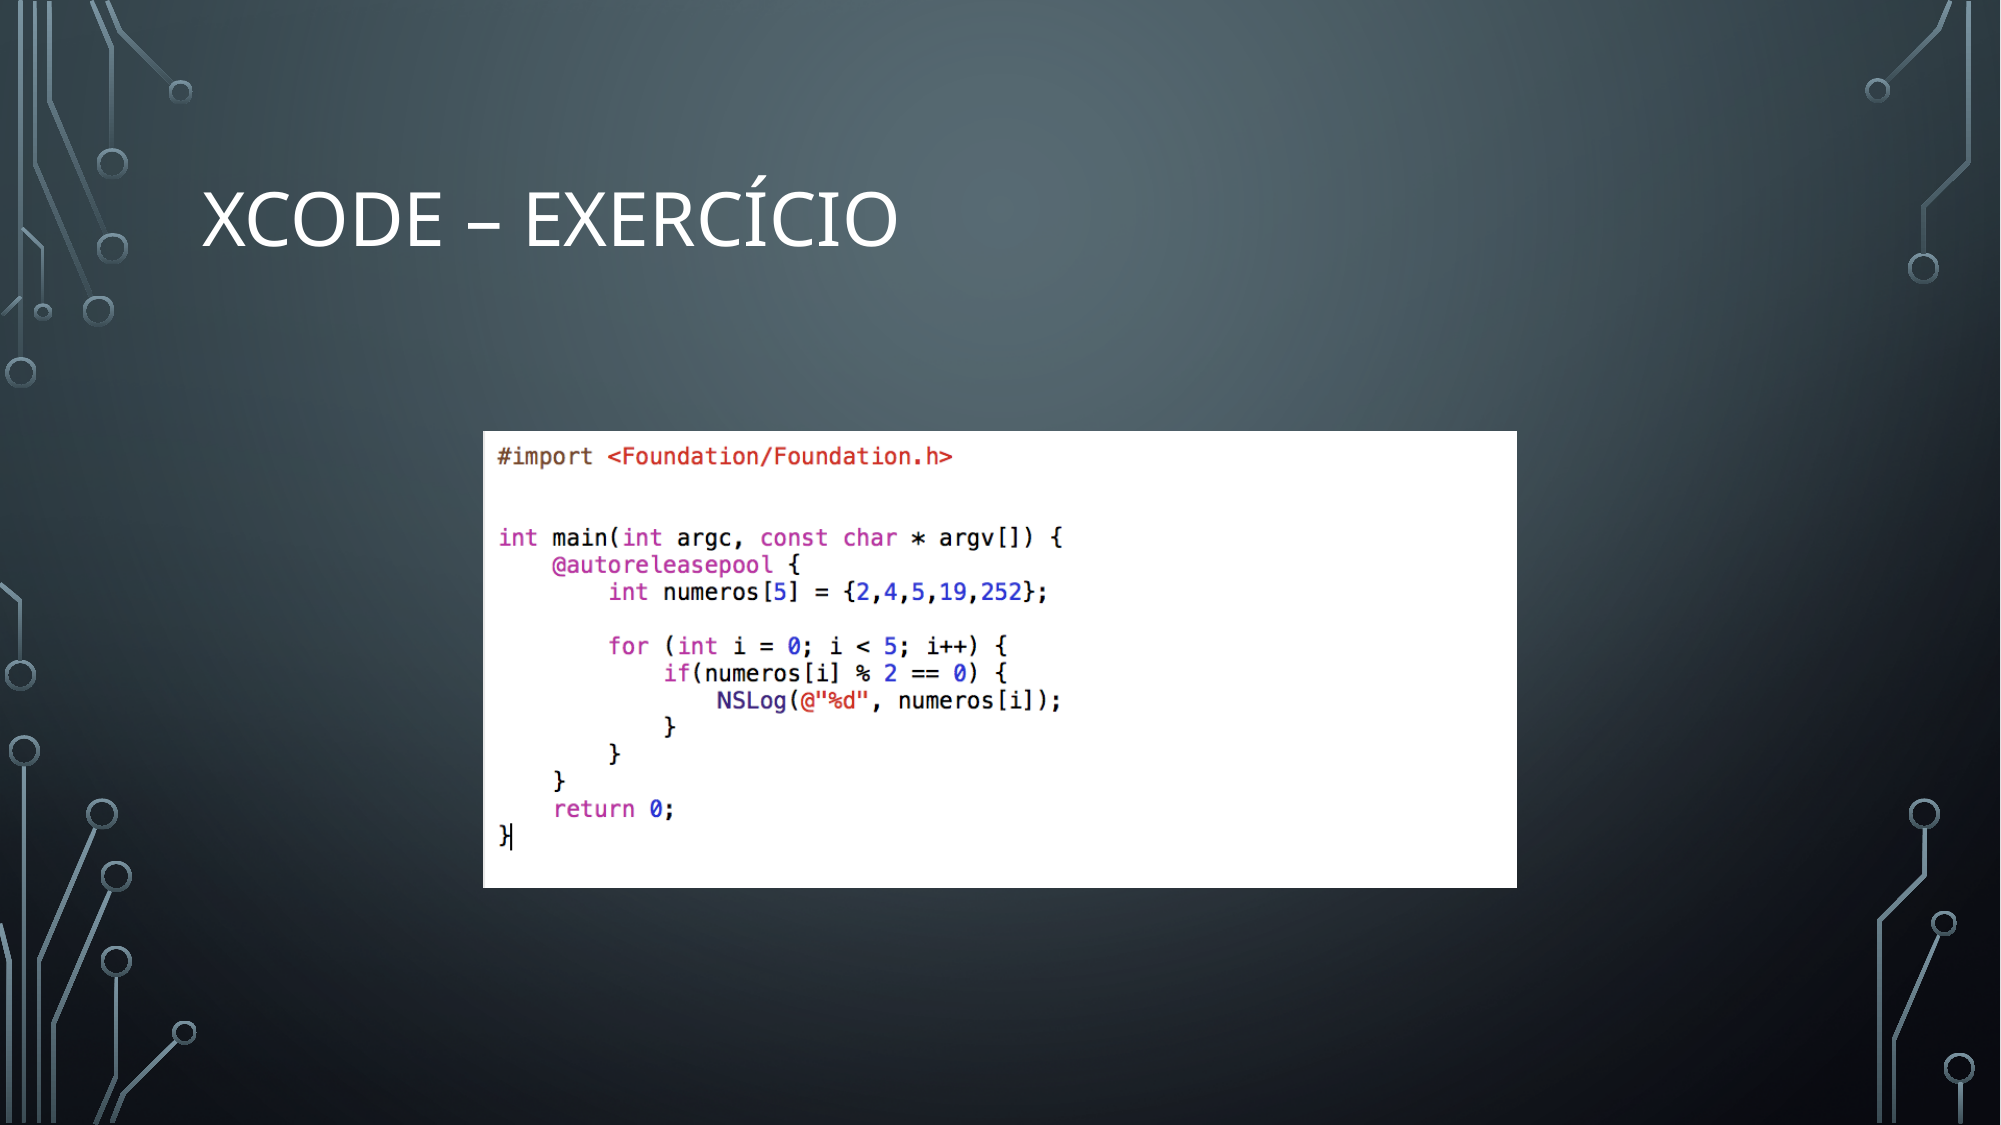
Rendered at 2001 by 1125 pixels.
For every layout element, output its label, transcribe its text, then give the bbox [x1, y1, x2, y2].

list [482, 431, 1517, 888]
title XCODE – Exercício [187, 101, 1845, 344]
